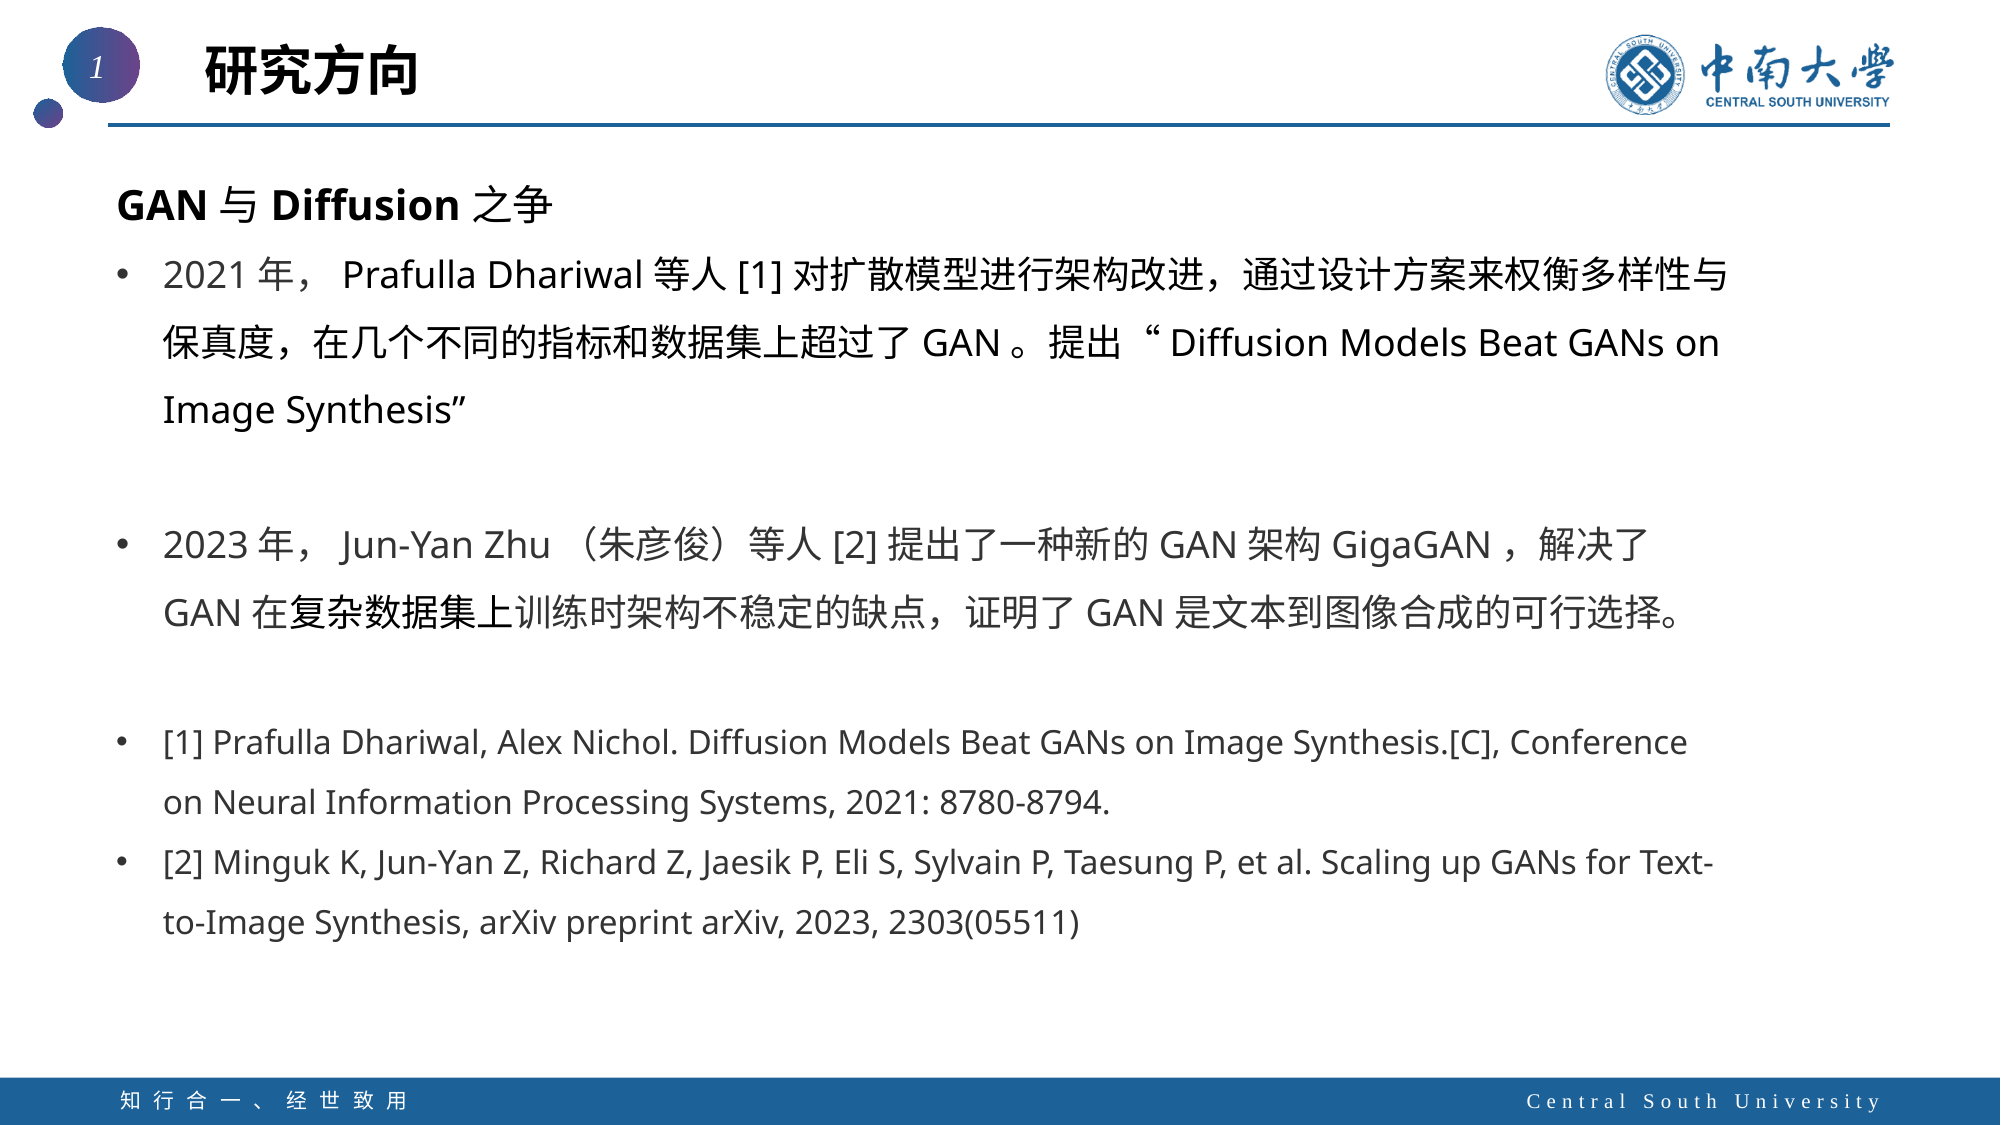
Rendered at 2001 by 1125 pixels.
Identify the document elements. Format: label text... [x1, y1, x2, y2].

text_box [33, 26, 153, 128]
picture [1595, 28, 1907, 121]
text_box [158, 0, 1050, 118]
text_box 研究方向 [204, 26, 1096, 110]
text_box [0, 1077, 2000, 1125]
text_box Central South University [1511, 1080, 1894, 1120]
text_box GAN与Diffusion之争 2021年，Prafulla Dhariwal等人[1]对扩散模型进行架构改进，通过设计方案来权衡多样性与保真度，在几个不同的指标和数据集上超过了GAN。提出“Diffusion Models Beat GANs on Image Synthesis” 2023年，Jun-Yan Zhu（朱彦俊）等人[2]提出了一种新的GAN架构GigaGAN，解决了GAN在复杂数据集上训练时架构不稳定的缺点，证明了GAN是文本到图像合成的可行选择。 [1] Prafulla Dhariwal, Alex Nichol. Diffusion Models Beat GANs on Image Synthesis.[C], Conference on Neural Information Processing Systems, 2021: 8780-8794. [2] Minguk K, Jun-Yan Z, Richard Z, Jaesik P, Eli S, Sylvain P, Taesung P, et al. Scaling up GANs for Text-to-Image Synthesis, arXiv preprint arXiv, 2023, 2303(05511) [101, 146, 1746, 949]
text_box 知行合一、经世致用 [105, 1080, 423, 1120]
